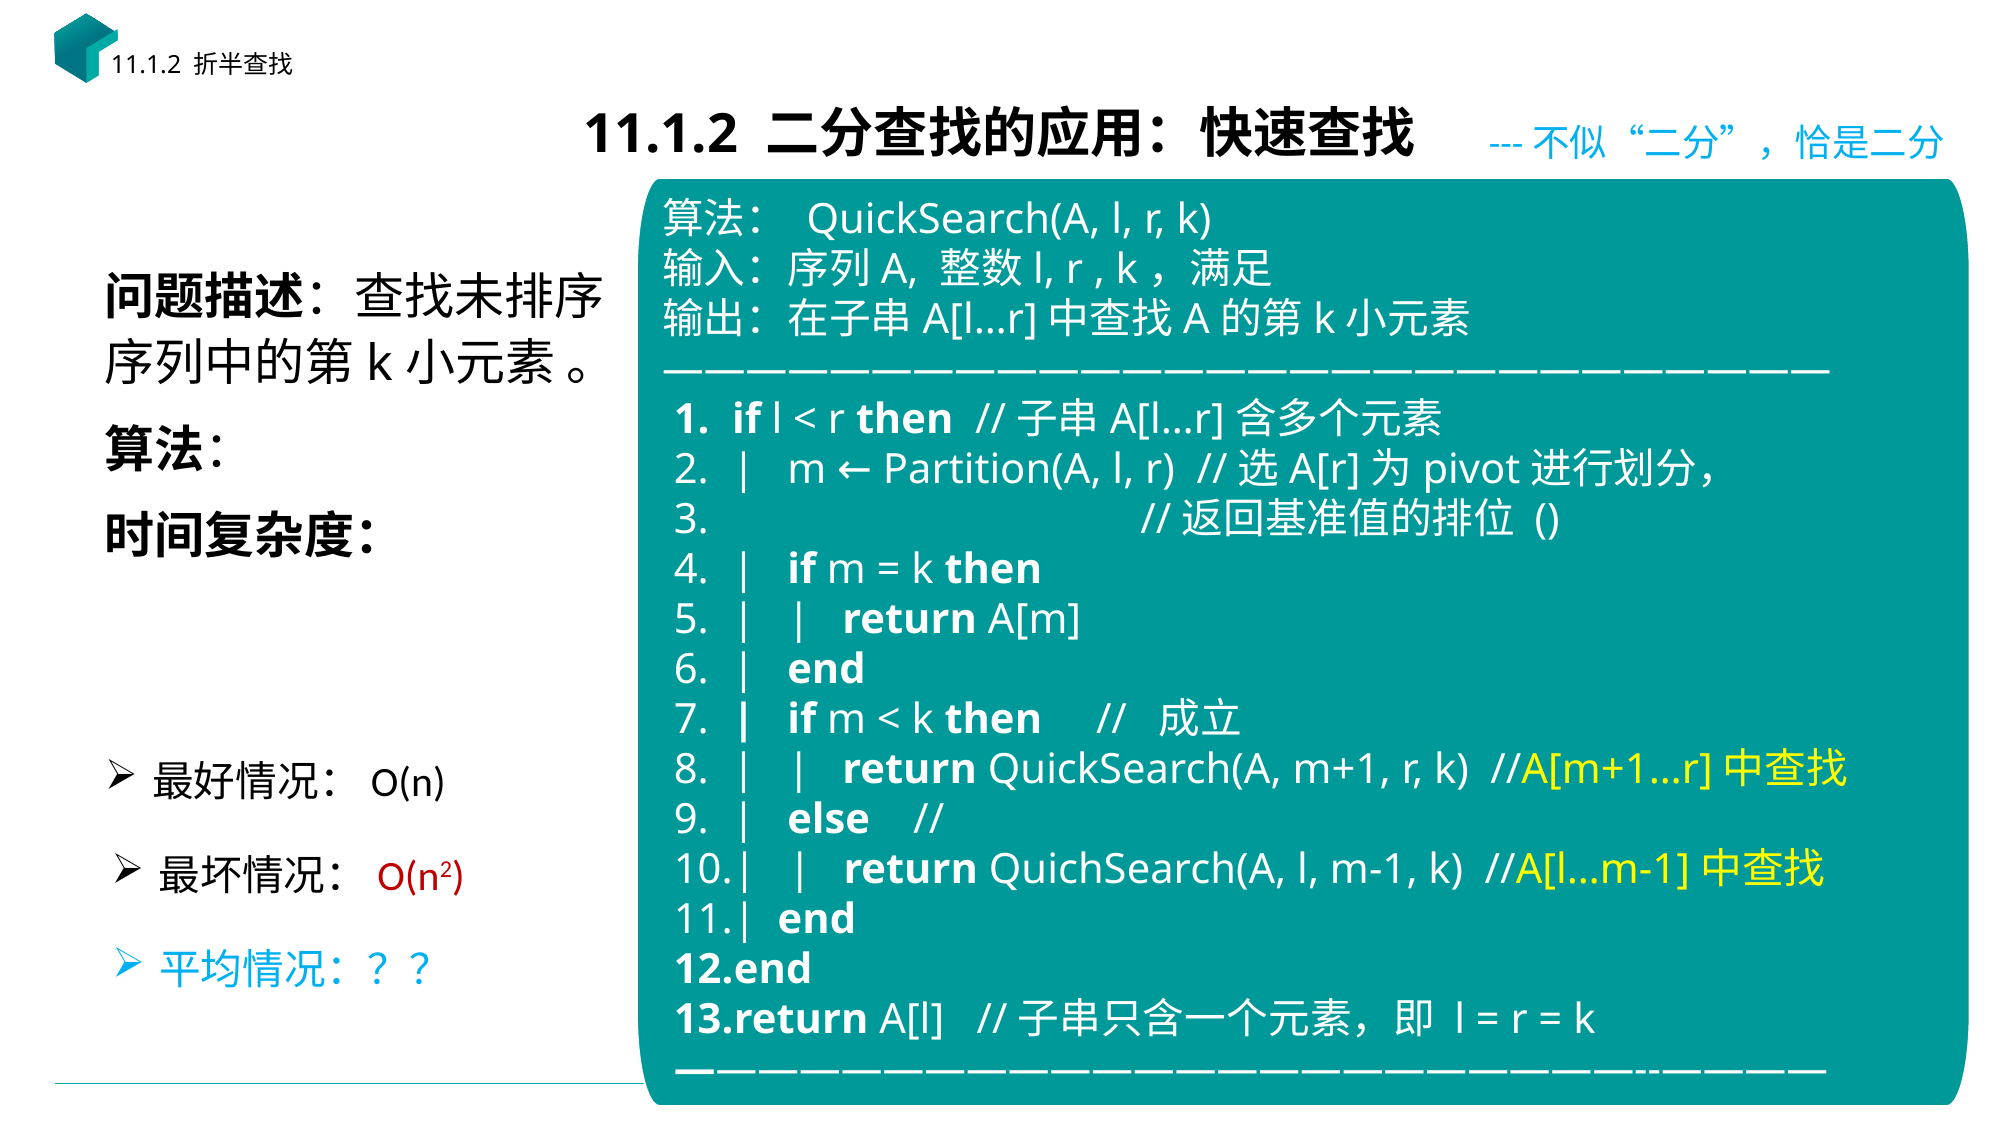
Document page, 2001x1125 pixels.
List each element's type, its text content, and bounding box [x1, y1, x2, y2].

text_box ---不似“二分”，恰是二分 [1473, 111, 1961, 173]
text_box 最坏情况：O(n2) [96, 841, 480, 907]
text_box 平均情况：？？ [97, 935, 467, 1001]
subtitle 11.1.2 折半查找 [95, 44, 894, 99]
text_box 最好情况：O(n) [90, 747, 461, 813]
title 11.1.2 二分查找的应用：快速查找 [137, 92, 1863, 178]
